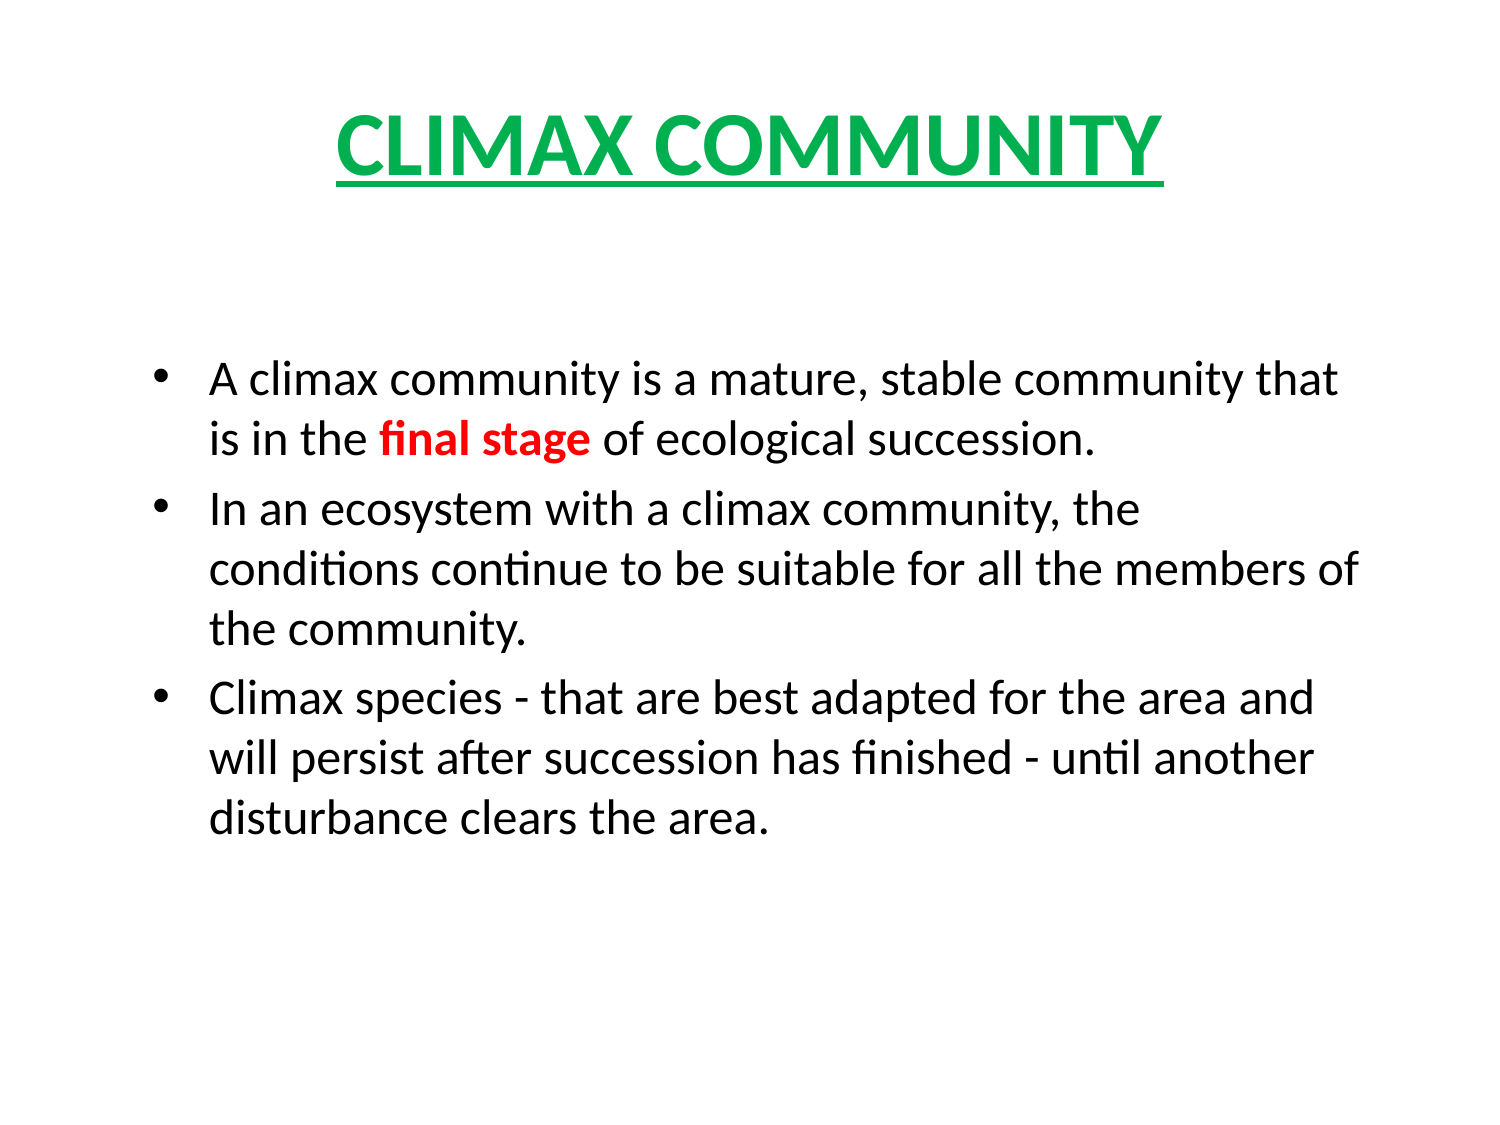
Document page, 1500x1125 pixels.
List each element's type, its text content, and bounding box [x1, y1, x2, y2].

title CLIMAX COMMUNITY [75, 45, 1425, 233]
list A climax community is a mature, stable community that is in the final stage of ecological succession. In an ecosystem with a climax community, the conditions continue to be suitable for all the members of the community. Climax species - that are best adapted for the area and will persist after succession has finished - until another disturbance clears the area. [137, 337, 1375, 1013]
